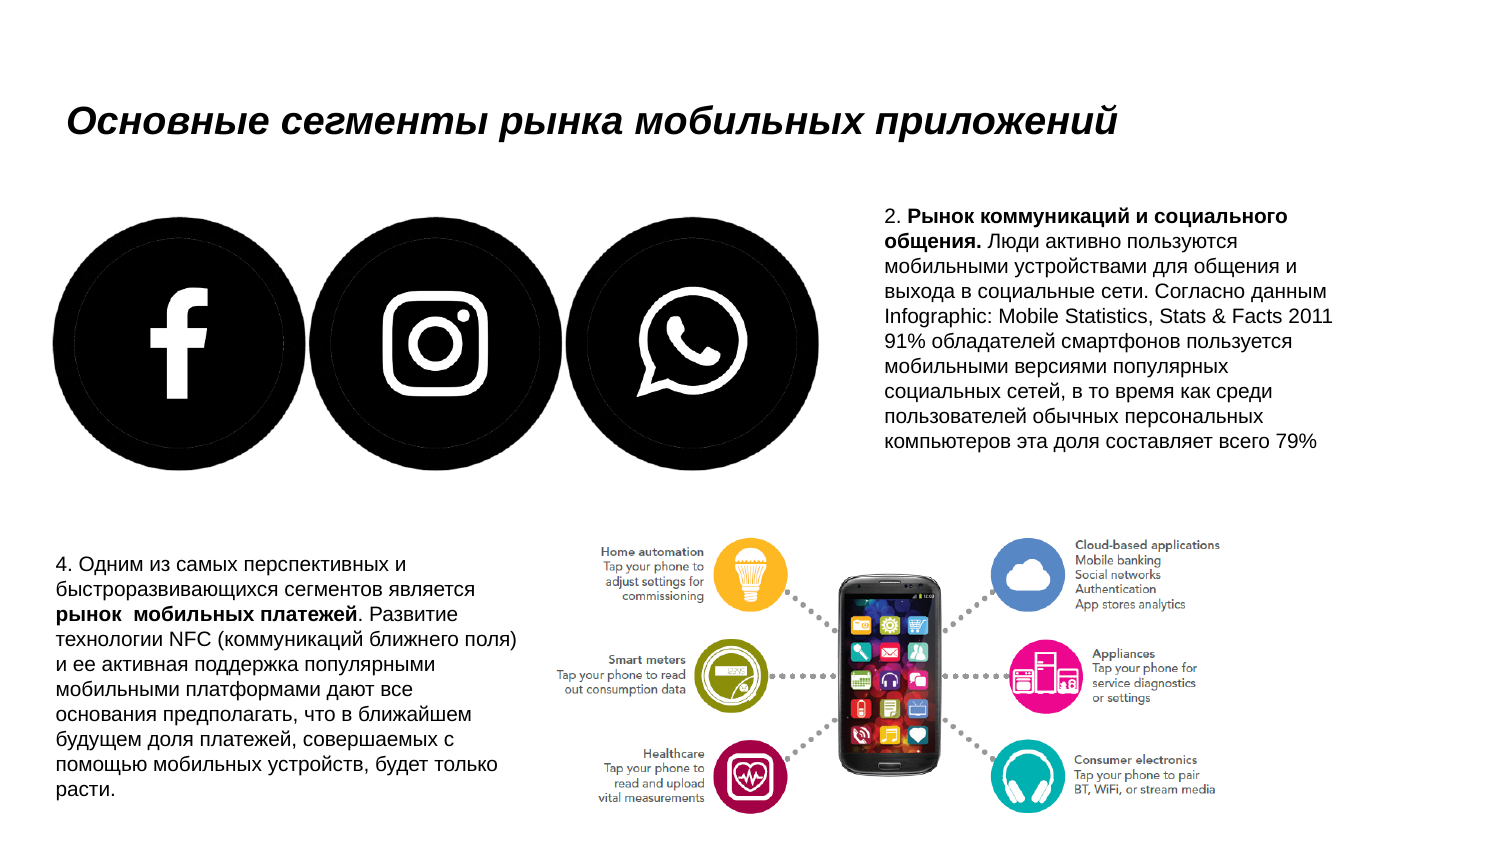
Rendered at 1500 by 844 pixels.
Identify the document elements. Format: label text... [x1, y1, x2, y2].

text_box 4. Одним из самых перспективных и быстроразвивающихся сегментов является рынок мобильных платежей. Развитие технологии NFC (коммуникаций ближнего поля) и ее активная поддержка популярными мобильными платформами дают все основания предполагать, что в ближайшем будущем доля платежей, совершаемых с помощью мобильных устройств, будет только расти. [40, 535, 533, 816]
picture [50, 215, 820, 472]
title Основные сегменты рынка мобильных приложений [51, 72, 1449, 167]
text_box 2. Рынок коммуникаций и социального общения. Люди активно пользуются мобильными устройствами для общения и выхода в социальные сети. Согласно данным Infographic: Mobile Statistics, Stats & Facts 2011 91% обладателей смартфонов пользуется мобильными версиями популярных социальных сетей, в то время как среди пользователей обычных персональных компьютеров эта доля составляет всего 79% [869, 188, 1362, 468]
picture [547, 495, 1231, 819]
